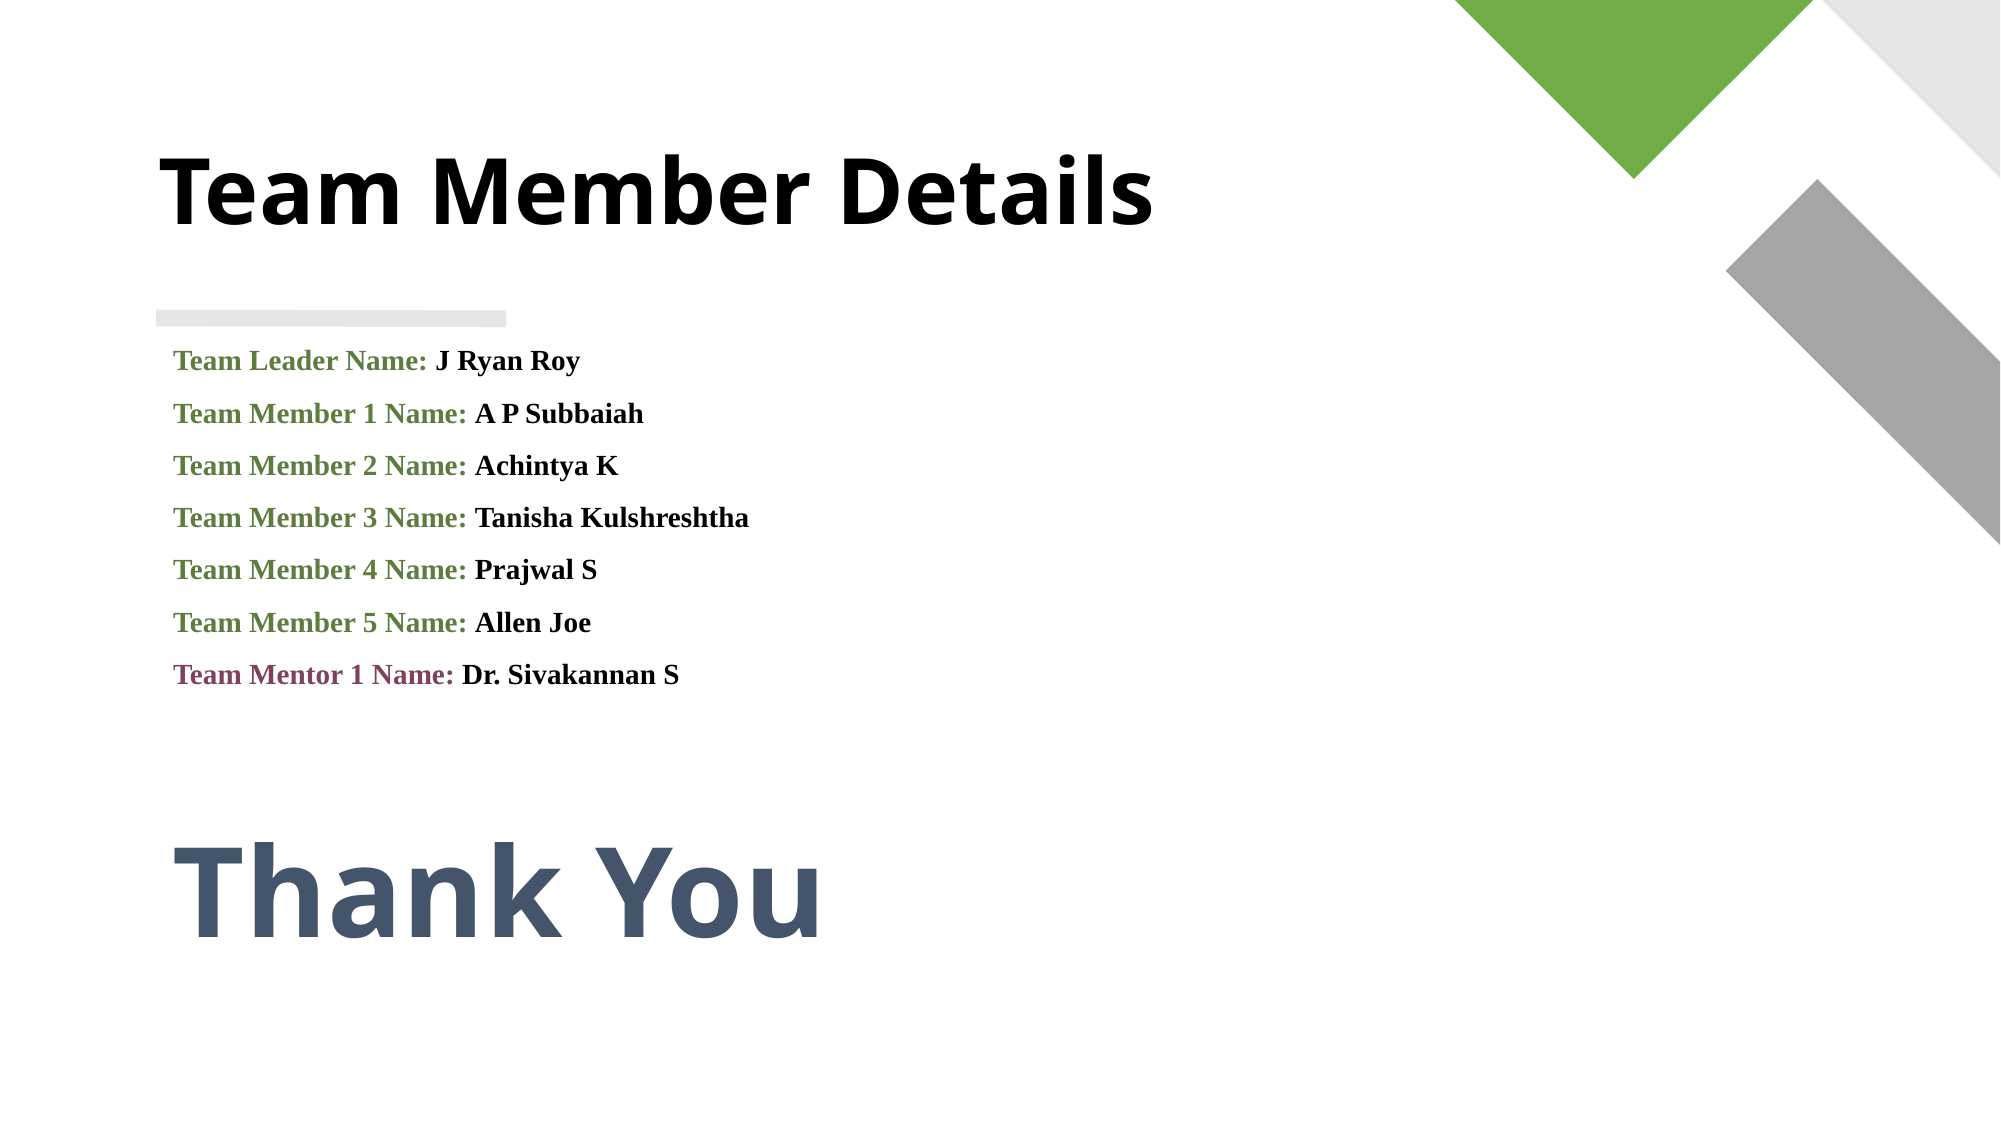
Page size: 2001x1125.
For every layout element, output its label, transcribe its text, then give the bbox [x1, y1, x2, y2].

title Team Member Details [158, 144, 1244, 245]
list Team Leader Name: J Ryan Roy Team Member 1 Name: A P Subbaiah Team Member 2 Name: Achintya K Team Member 3 Name: Tanisha Kulshreshtha Team Member 4 Name: Prajwal S Team Member 5 Name: Allen Joe Team Mentor 1 Name: Dr. Sivakannan S [158, 338, 989, 758]
text_box Thank You [158, 804, 922, 970]
